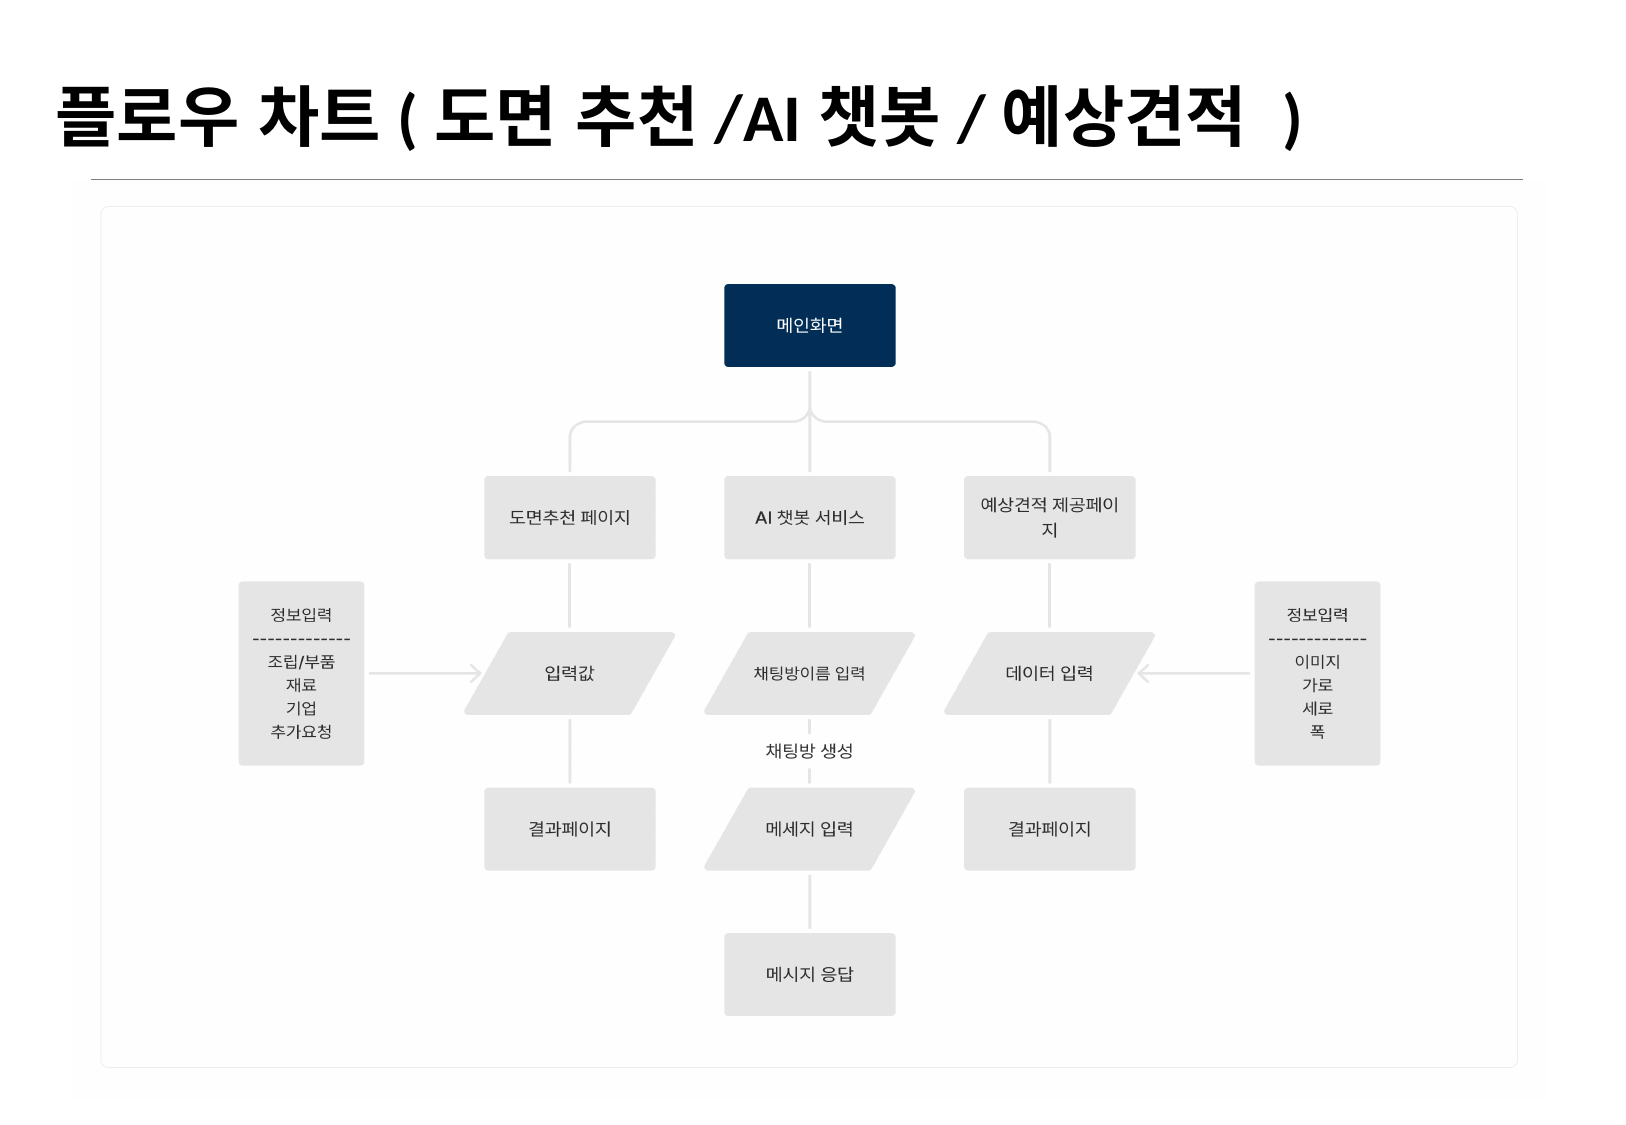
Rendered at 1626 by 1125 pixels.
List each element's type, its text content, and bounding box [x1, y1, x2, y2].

text_box 플로우 차트(도면 추천/AI챗봇/예상견적 ) [40, 66, 1318, 162]
picture [72, 180, 1546, 1099]
